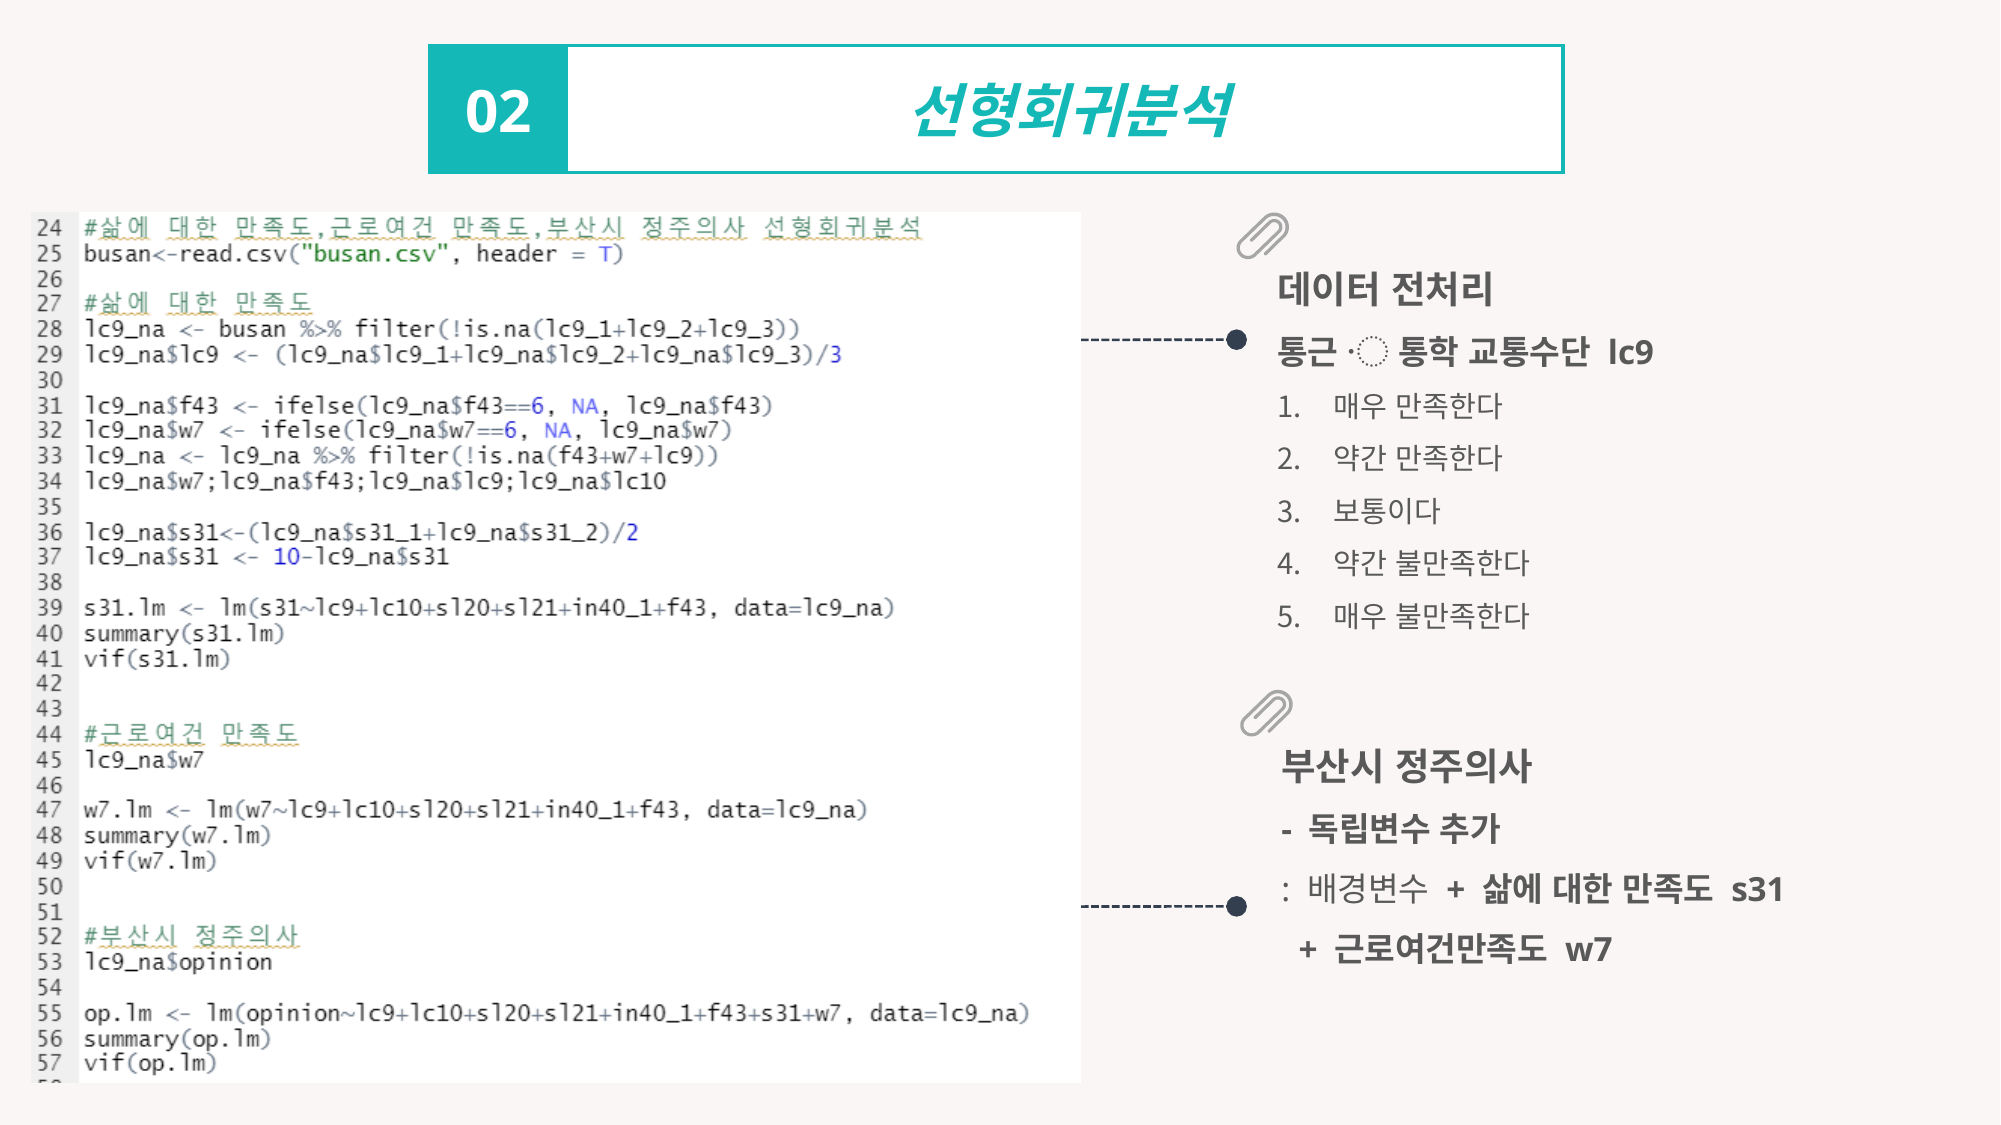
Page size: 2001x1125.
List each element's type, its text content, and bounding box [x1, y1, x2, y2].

text_box 데이터 전처리 통근 〮 통학 교통수단 lc9 매우 만족한다 약간 만족한다 보통이다 약간 불만족한다 매우 불만족한다 [1262, 235, 1961, 713]
picture [31, 212, 1081, 1083]
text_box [429, 45, 1563, 173]
text_box [1240, 689, 1293, 737]
text_box [1236, 212, 1289, 260]
text_box 부산시 정주의사 - 독립변수 추가 : 배경변수 + 삶에 대한 만족도 s31 + 근로여건만족도 w7 [1266, 713, 1965, 1036]
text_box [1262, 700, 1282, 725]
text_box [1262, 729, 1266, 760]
